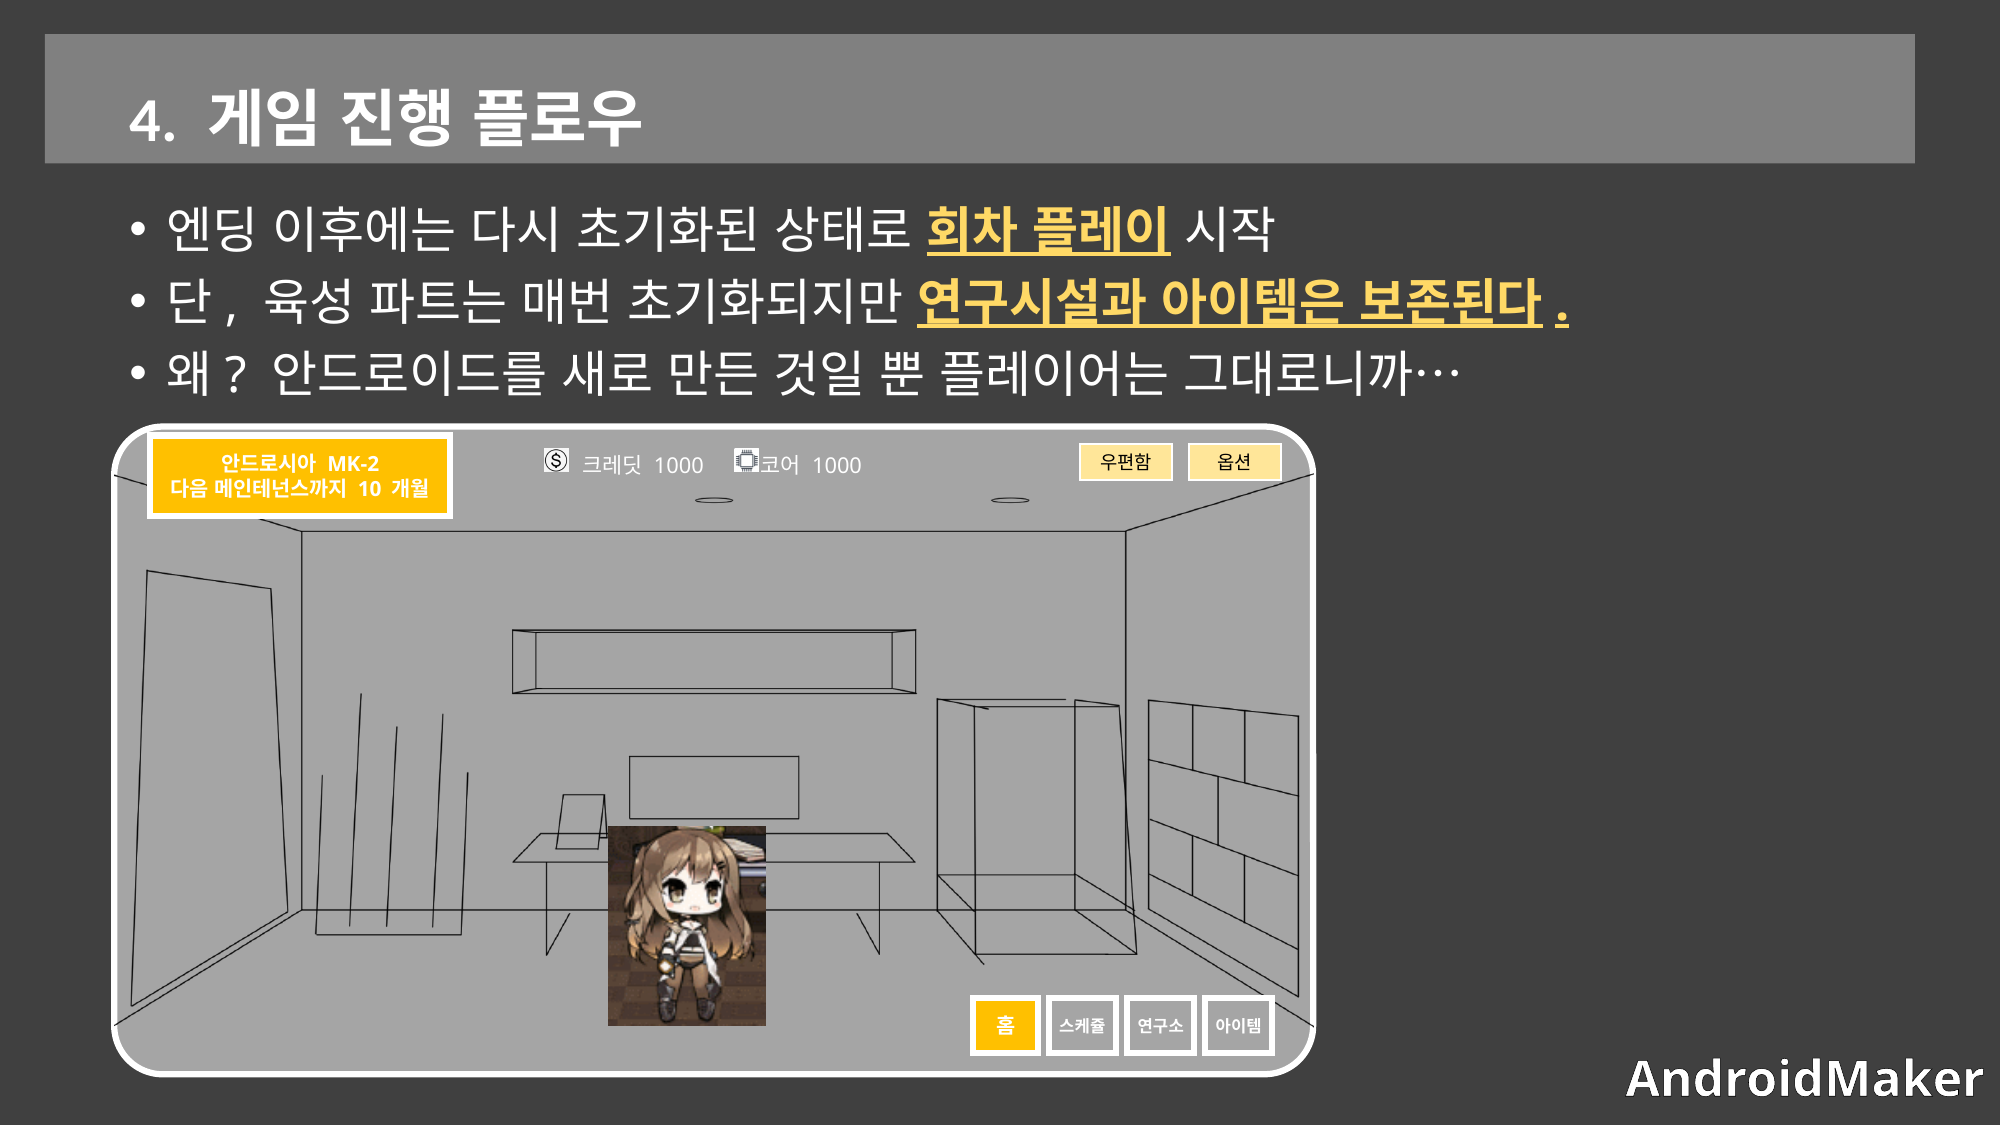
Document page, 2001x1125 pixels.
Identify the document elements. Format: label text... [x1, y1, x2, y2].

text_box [114, 416, 1314, 1091]
text_box AndroidMaker [1610, 1068, 2000, 1093]
text_box 4. 게임 진행 플로우 [114, 34, 755, 164]
text_box [755, 34, 1915, 164]
picture [544, 448, 570, 472]
picture [733, 448, 759, 472]
text_box 엔딩 이후에는 다시 초기화된 상태로 회차 플레이 시작 단, 육성 파트는 매번 초기화되지만 연구시설과 아이템은 보존된다. 왜? 안드로이드를 새로 만든 것일 뿐 플레이어는 그대로니까… [114, 178, 1958, 944]
text_box [44, 34, 114, 164]
